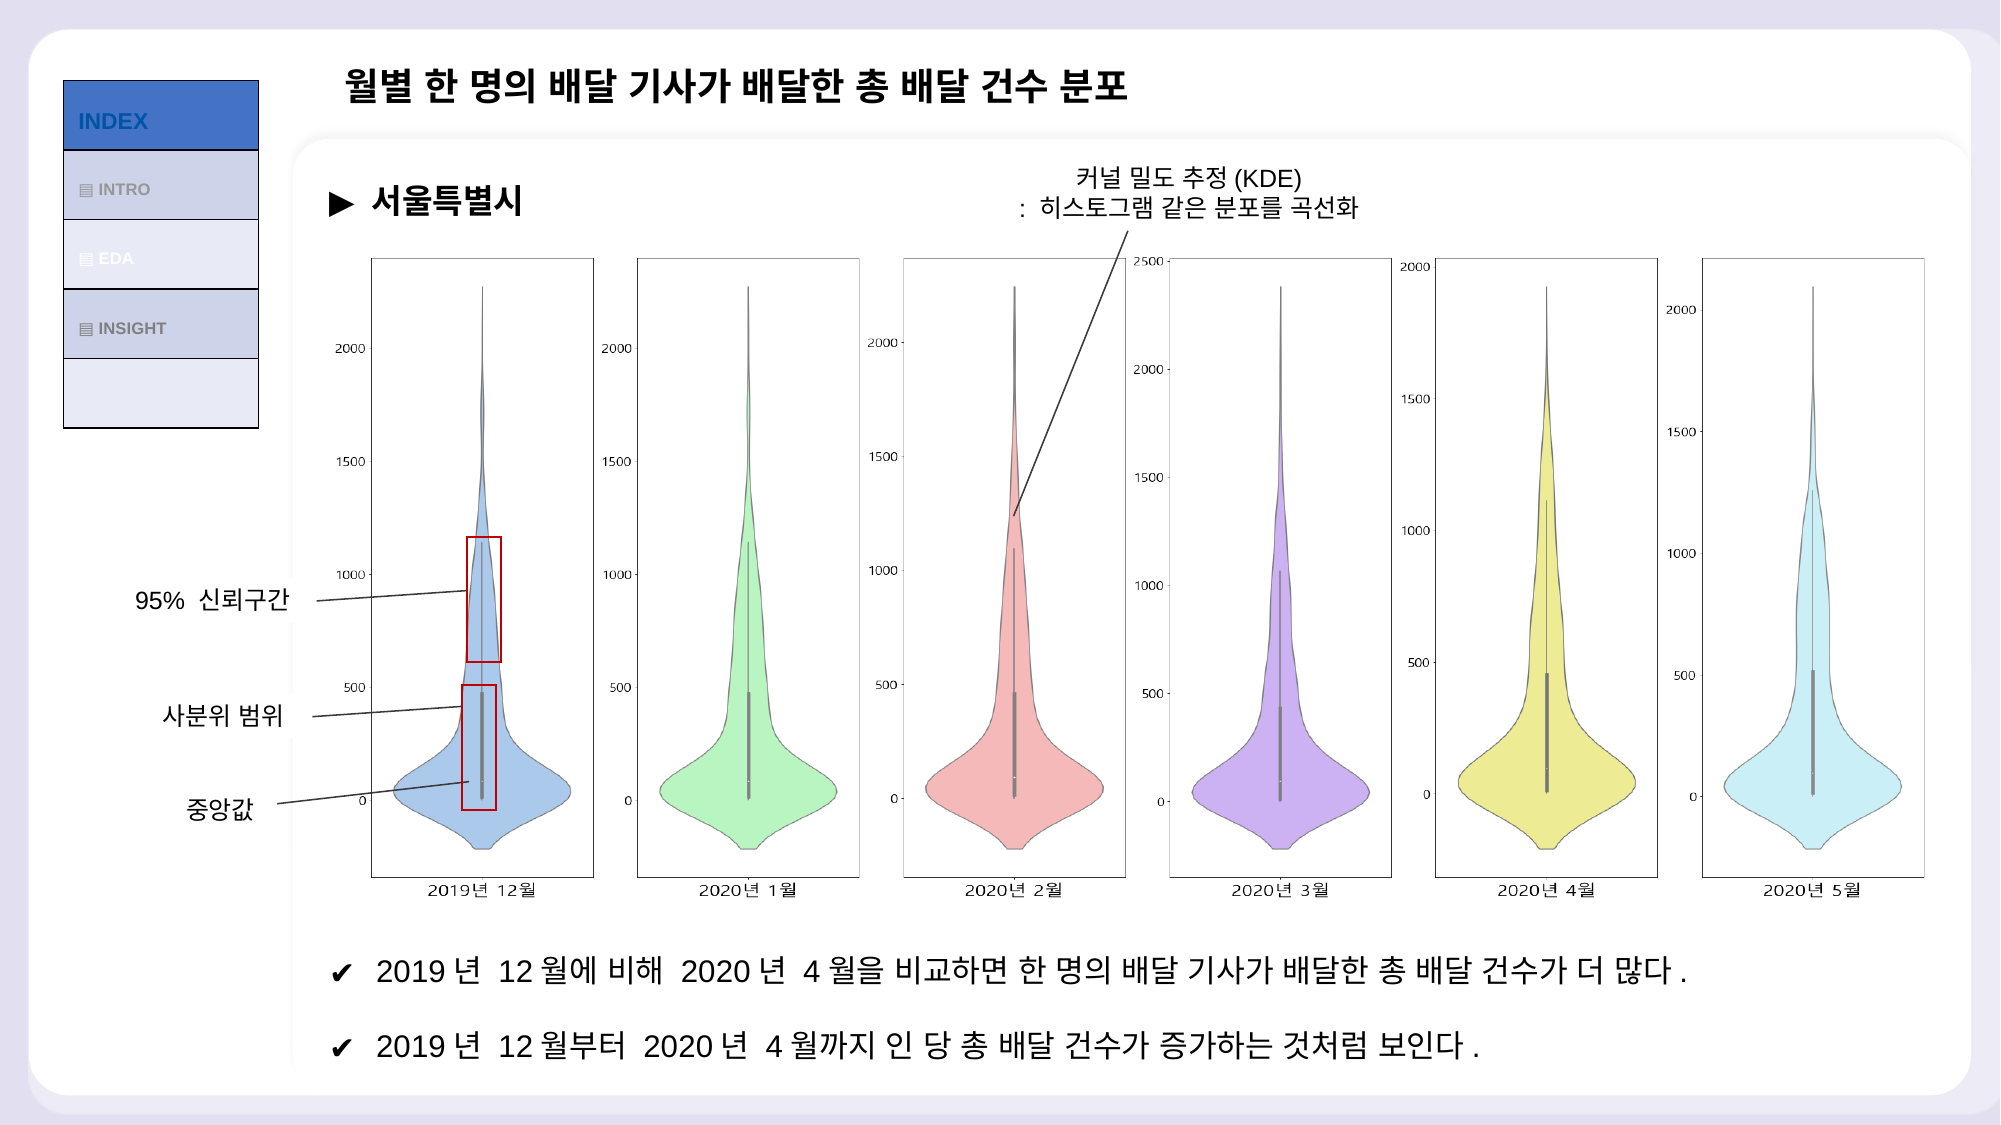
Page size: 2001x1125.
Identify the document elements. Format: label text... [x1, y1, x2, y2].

text_box 중앙값 [164, 787, 277, 833]
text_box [220, 781, 470, 811]
text_box 커널 밀도 추정(KDE) : 히스토그램 같은 분포를 곡선화 [985, 155, 1393, 230]
picture [329, 252, 1929, 904]
title 월별 한 명의 배달 기사가 배달한 총 배달 건수 분포 [329, 60, 1413, 116]
text_box 2019년 12월에 비해 2020년 4월을 비교하면 한 명의 배달 기사가 배달한 총 배달 건수가 더 많다. 2019년 12월부터 2020년 4월까지 인 당 총 배달 건수가 증가하는 것처럼 보인다. [314, 906, 1958, 1072]
text_box 95% 신뢰구간 [108, 577, 317, 623]
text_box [254, 706, 463, 721]
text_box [1013, 230, 1129, 517]
text_box ▶ 서울특별시 [314, 173, 658, 229]
text_box 사분위 범위 [133, 693, 313, 739]
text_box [258, 590, 467, 606]
